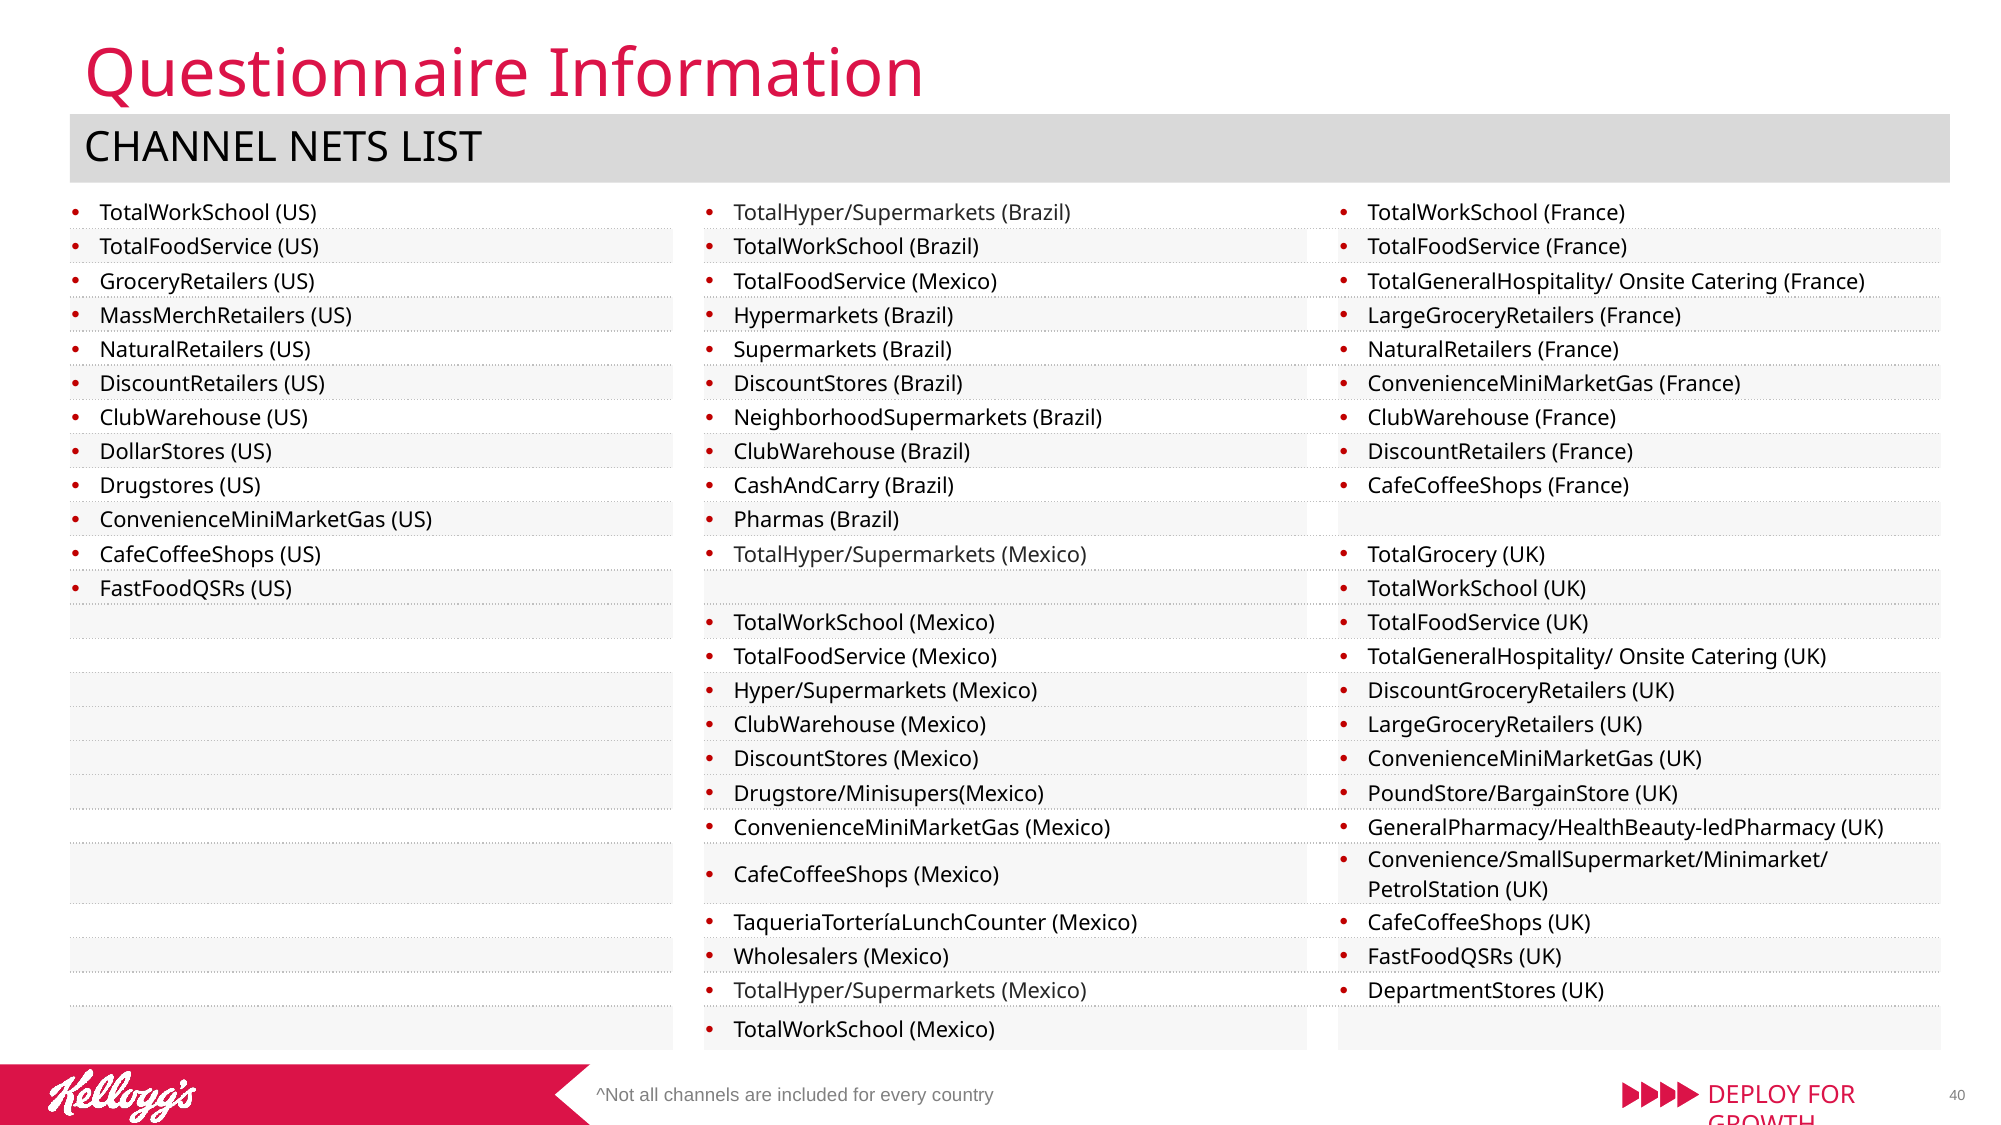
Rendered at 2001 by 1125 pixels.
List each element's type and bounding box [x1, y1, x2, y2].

title [69, 29, 1799, 114]
table_header [70, 194, 1941, 229]
table_cell [70, 229, 1941, 1050]
slide_number [1921, 1071, 1994, 1117]
text_box [69, 114, 1950, 183]
text_box [581, 1077, 1439, 1125]
